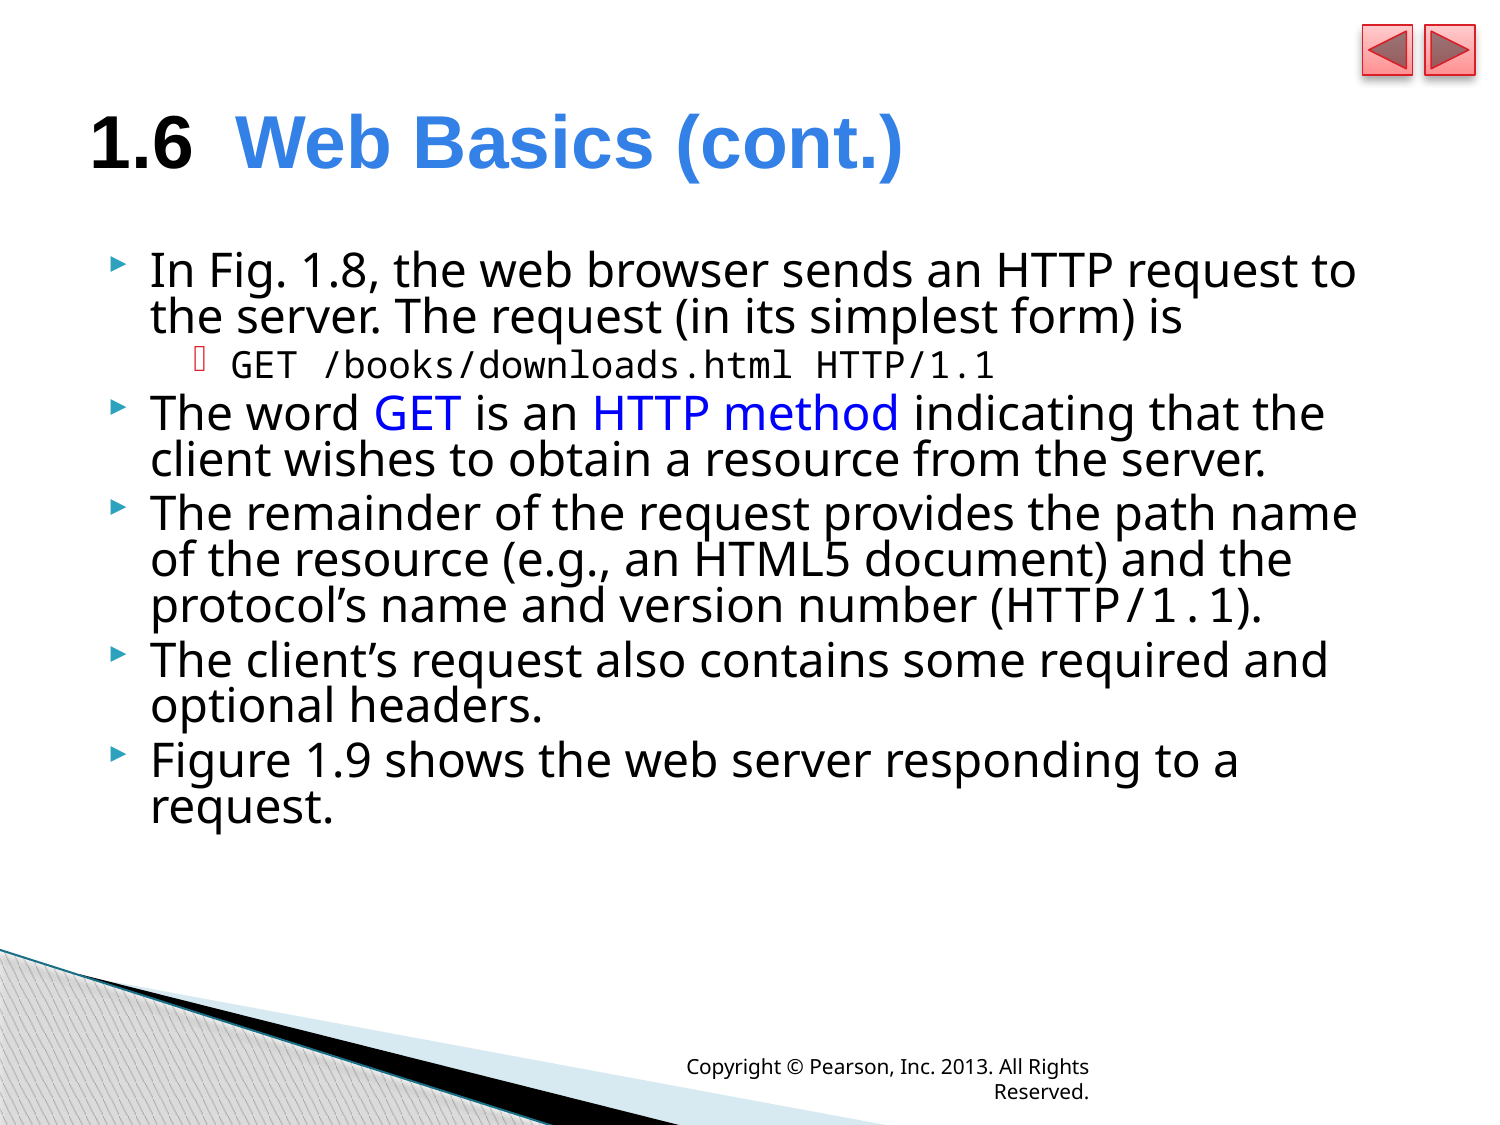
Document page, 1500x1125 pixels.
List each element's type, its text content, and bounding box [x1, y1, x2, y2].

list In Fig. 1.8, the web browser sends an HTTP request to the server. The request (in its simplest form) is GET /books/downloads.html HTTP/1.1 The word GET is an HTTP method indicating that the client wishes to obtain a resource from the server. The remainder of the request provides the path name of the resource (e.g., an HTML5 document) and the protocol’s name and version number (HTTP/1.1). The client’s request also contains some required and optional headers. Figure 1.9 shows the web server responding to a request. [75, 242, 1425, 986]
title 1.6 Web Basics (cont.) [75, 45, 1425, 233]
footer Copyright © Pearson, Inc. 2013. All Rights Reserved. [650, 1051, 1105, 1112]
